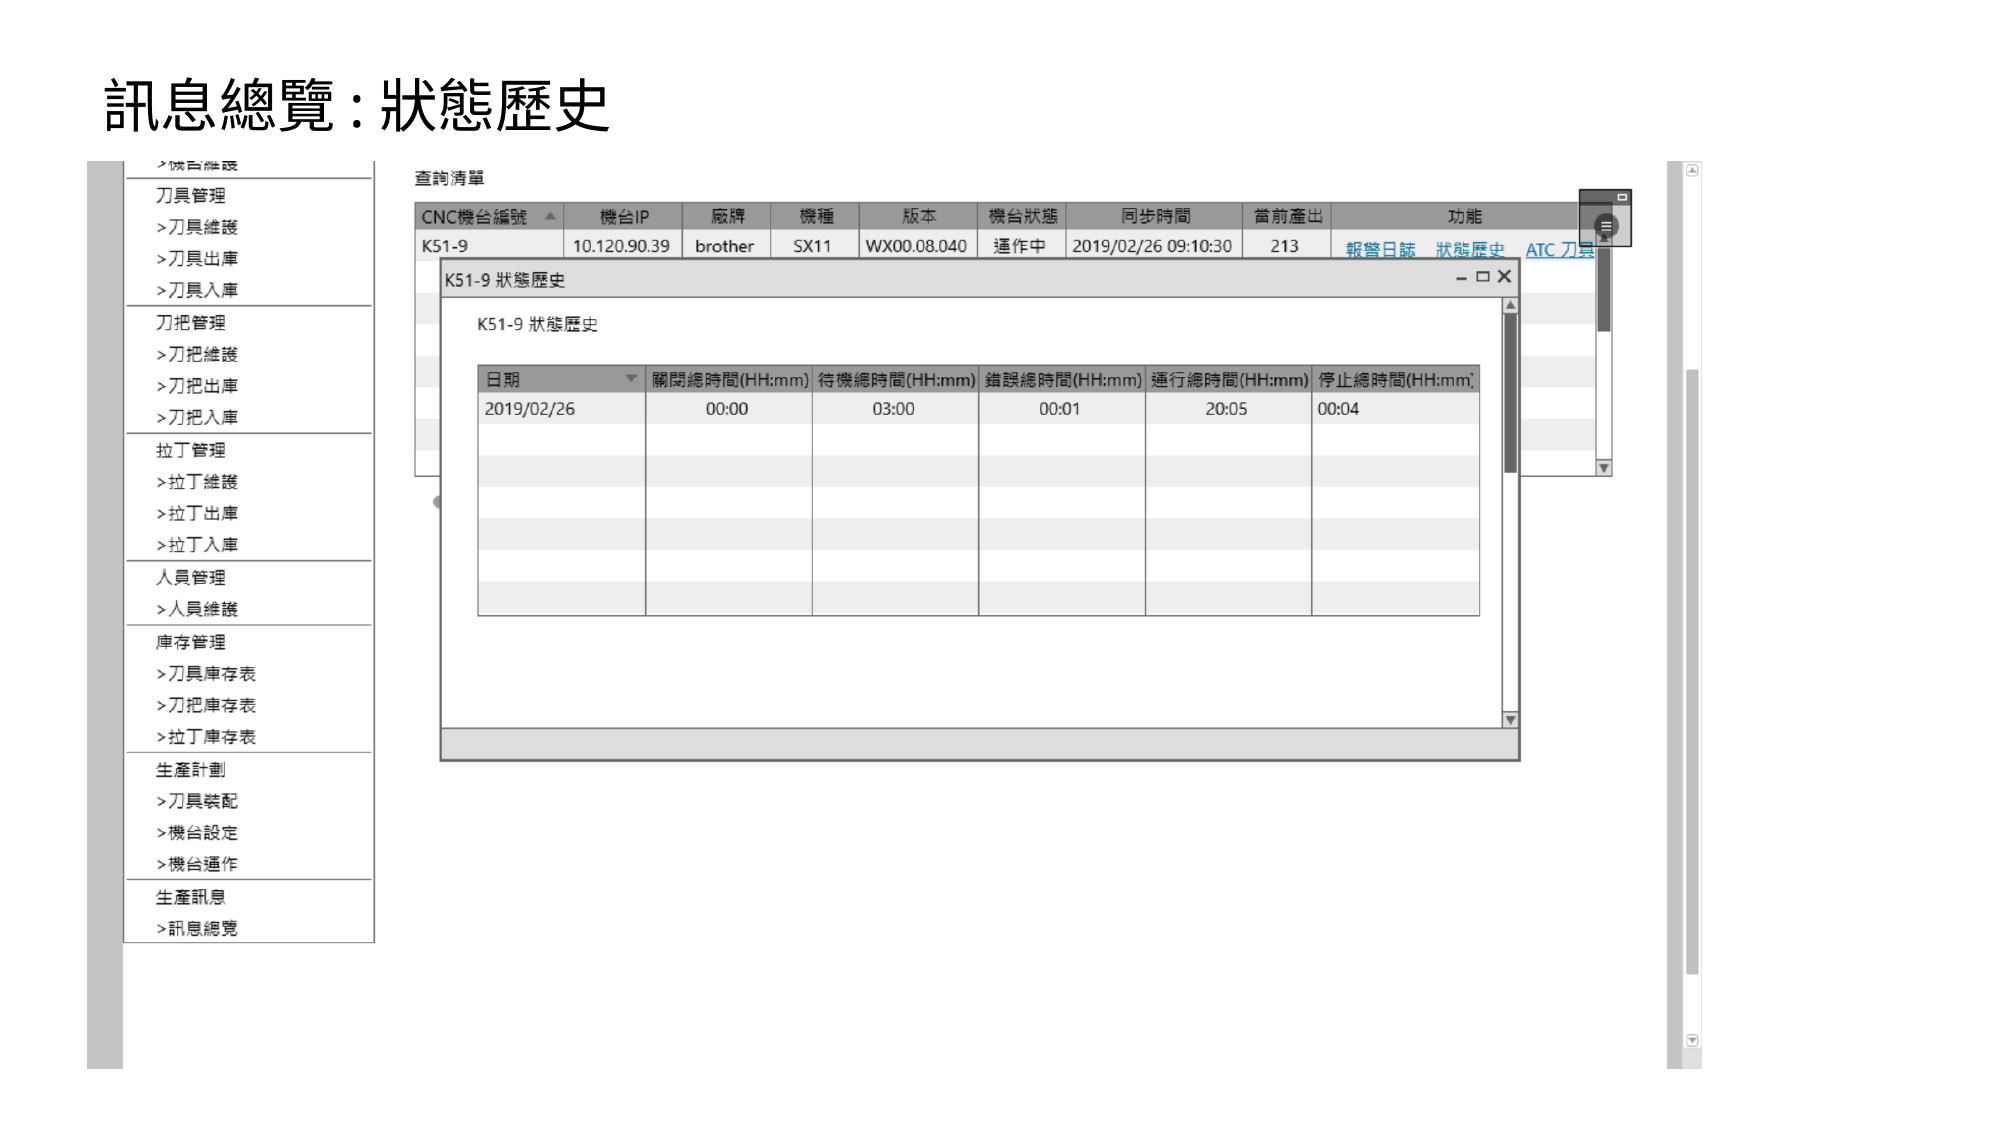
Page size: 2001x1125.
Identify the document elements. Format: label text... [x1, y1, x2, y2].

picture [87, 161, 1702, 1070]
text_box 訊息總覽:狀態歷史 [87, 62, 1090, 147]
